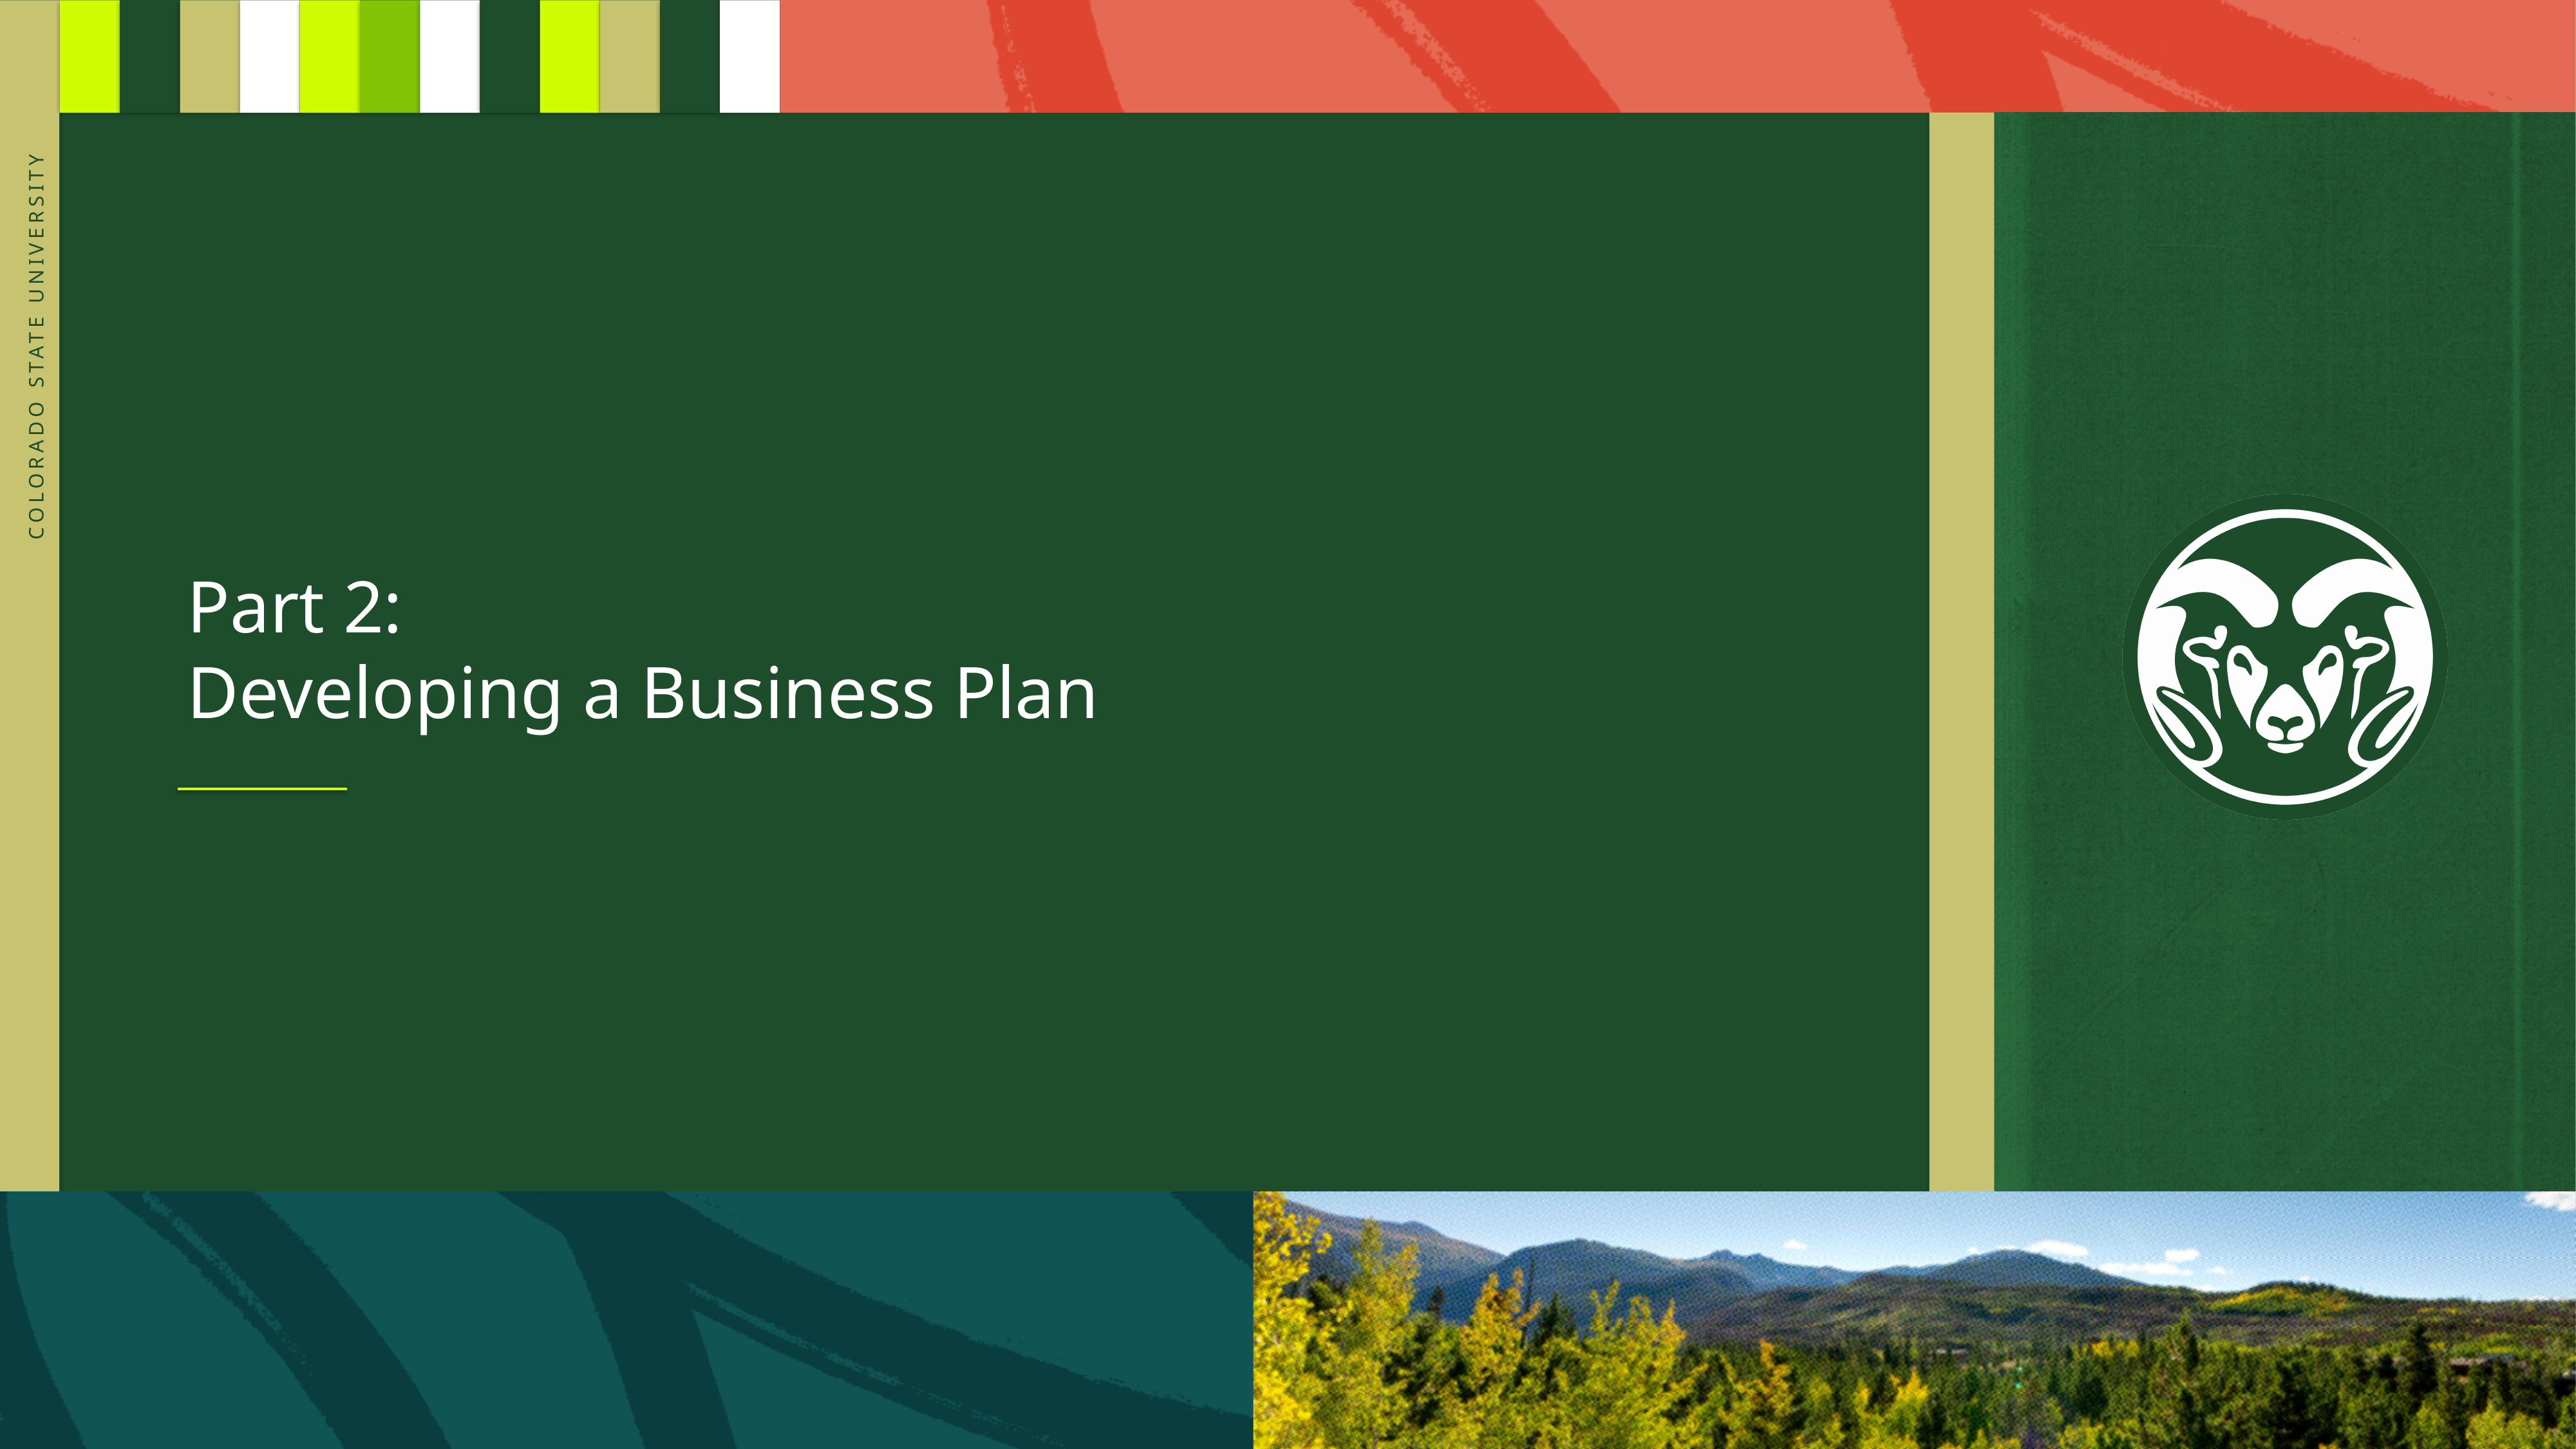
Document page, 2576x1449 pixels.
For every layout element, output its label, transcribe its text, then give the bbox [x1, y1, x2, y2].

title Part 2: Developing a Business Plan [177, 550, 1801, 743]
picture [0, 0, 2576, 1449]
